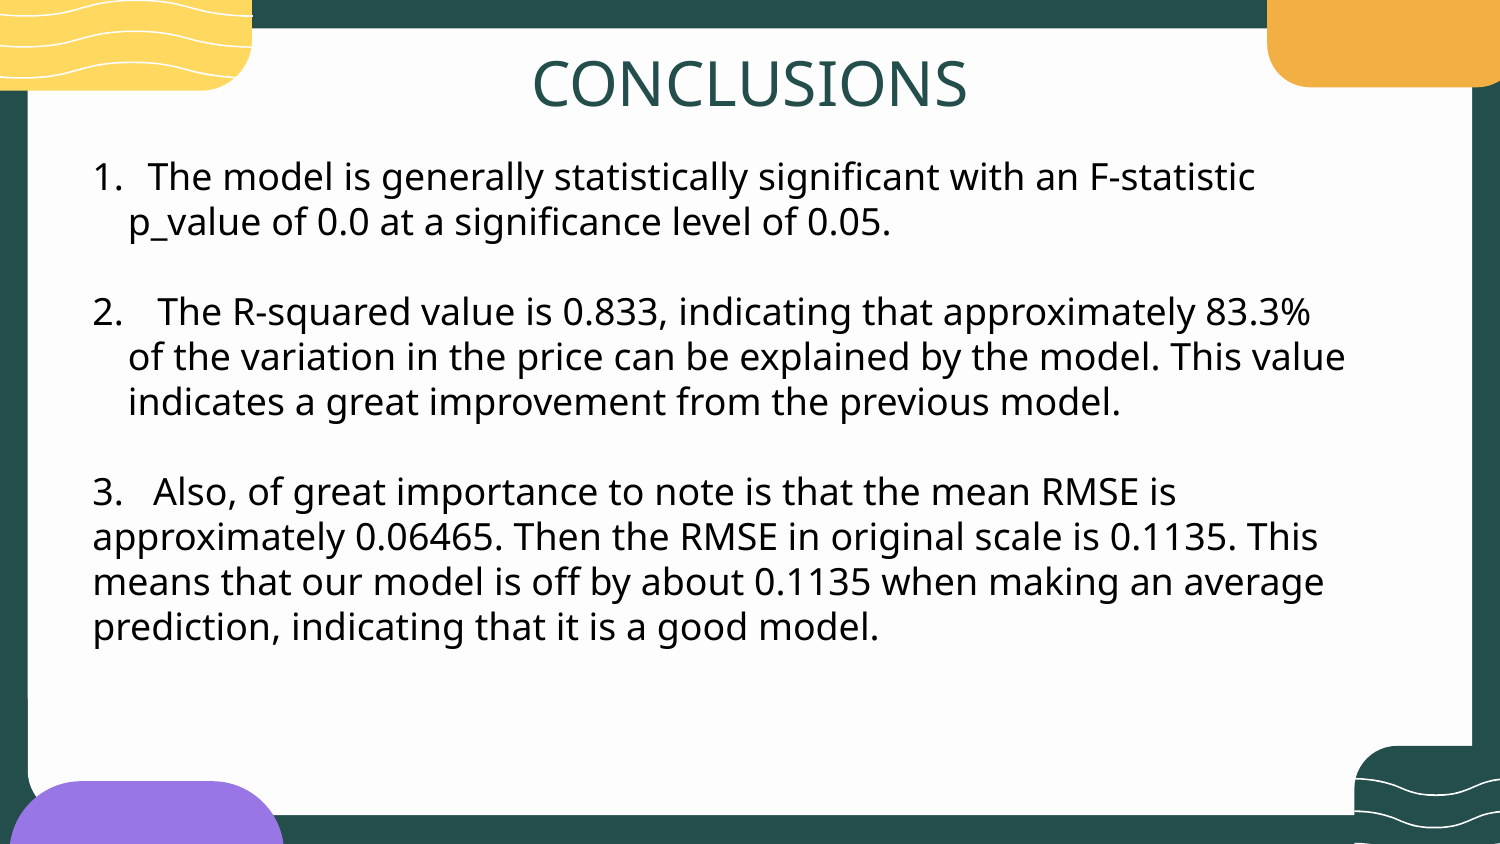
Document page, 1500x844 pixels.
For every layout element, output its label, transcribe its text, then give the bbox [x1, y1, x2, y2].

title CONCLUSIONS [118, 28, 1382, 124]
text_box The model is generally statistically significant with an F-statistic p_value of 0.0 at a significance level of 0.05. The R-squared value is 0.833, indicating that approximately 83.3% of the variation in the price can be explained by the model. This value indicates a great improvement from the previous model. 3. Also, of great importance to note is that the mean RMSE is approximately 0.06465. Then the RMSE in original scale is 0.1135. This means that our model is off by about 0.1135 when making an average prediction, indicating that it is a good model. [77, 145, 1366, 811]
